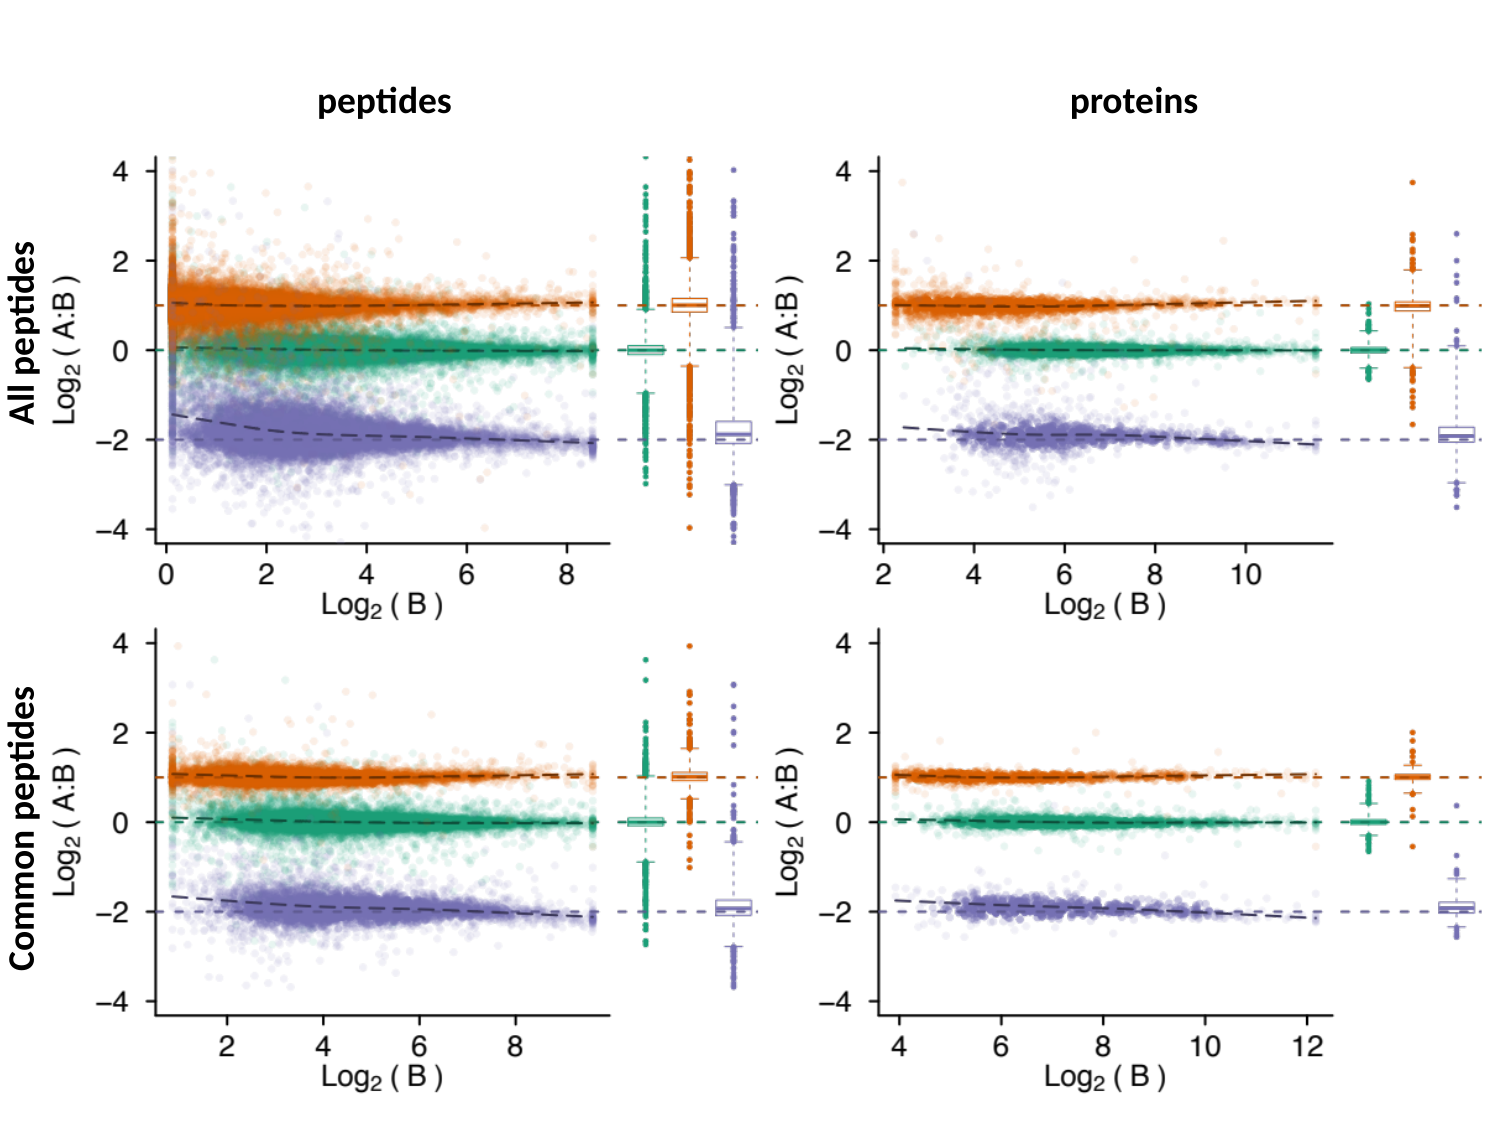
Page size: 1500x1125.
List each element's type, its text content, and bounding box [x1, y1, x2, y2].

picture [772, 148, 1482, 1094]
text_box All peptides [0, 225, 44, 441]
text_box Common peptides [0, 671, 44, 987]
text_box proteins [1054, 68, 1214, 128]
text_box peptides [302, 68, 467, 128]
picture [49, 148, 759, 1094]
